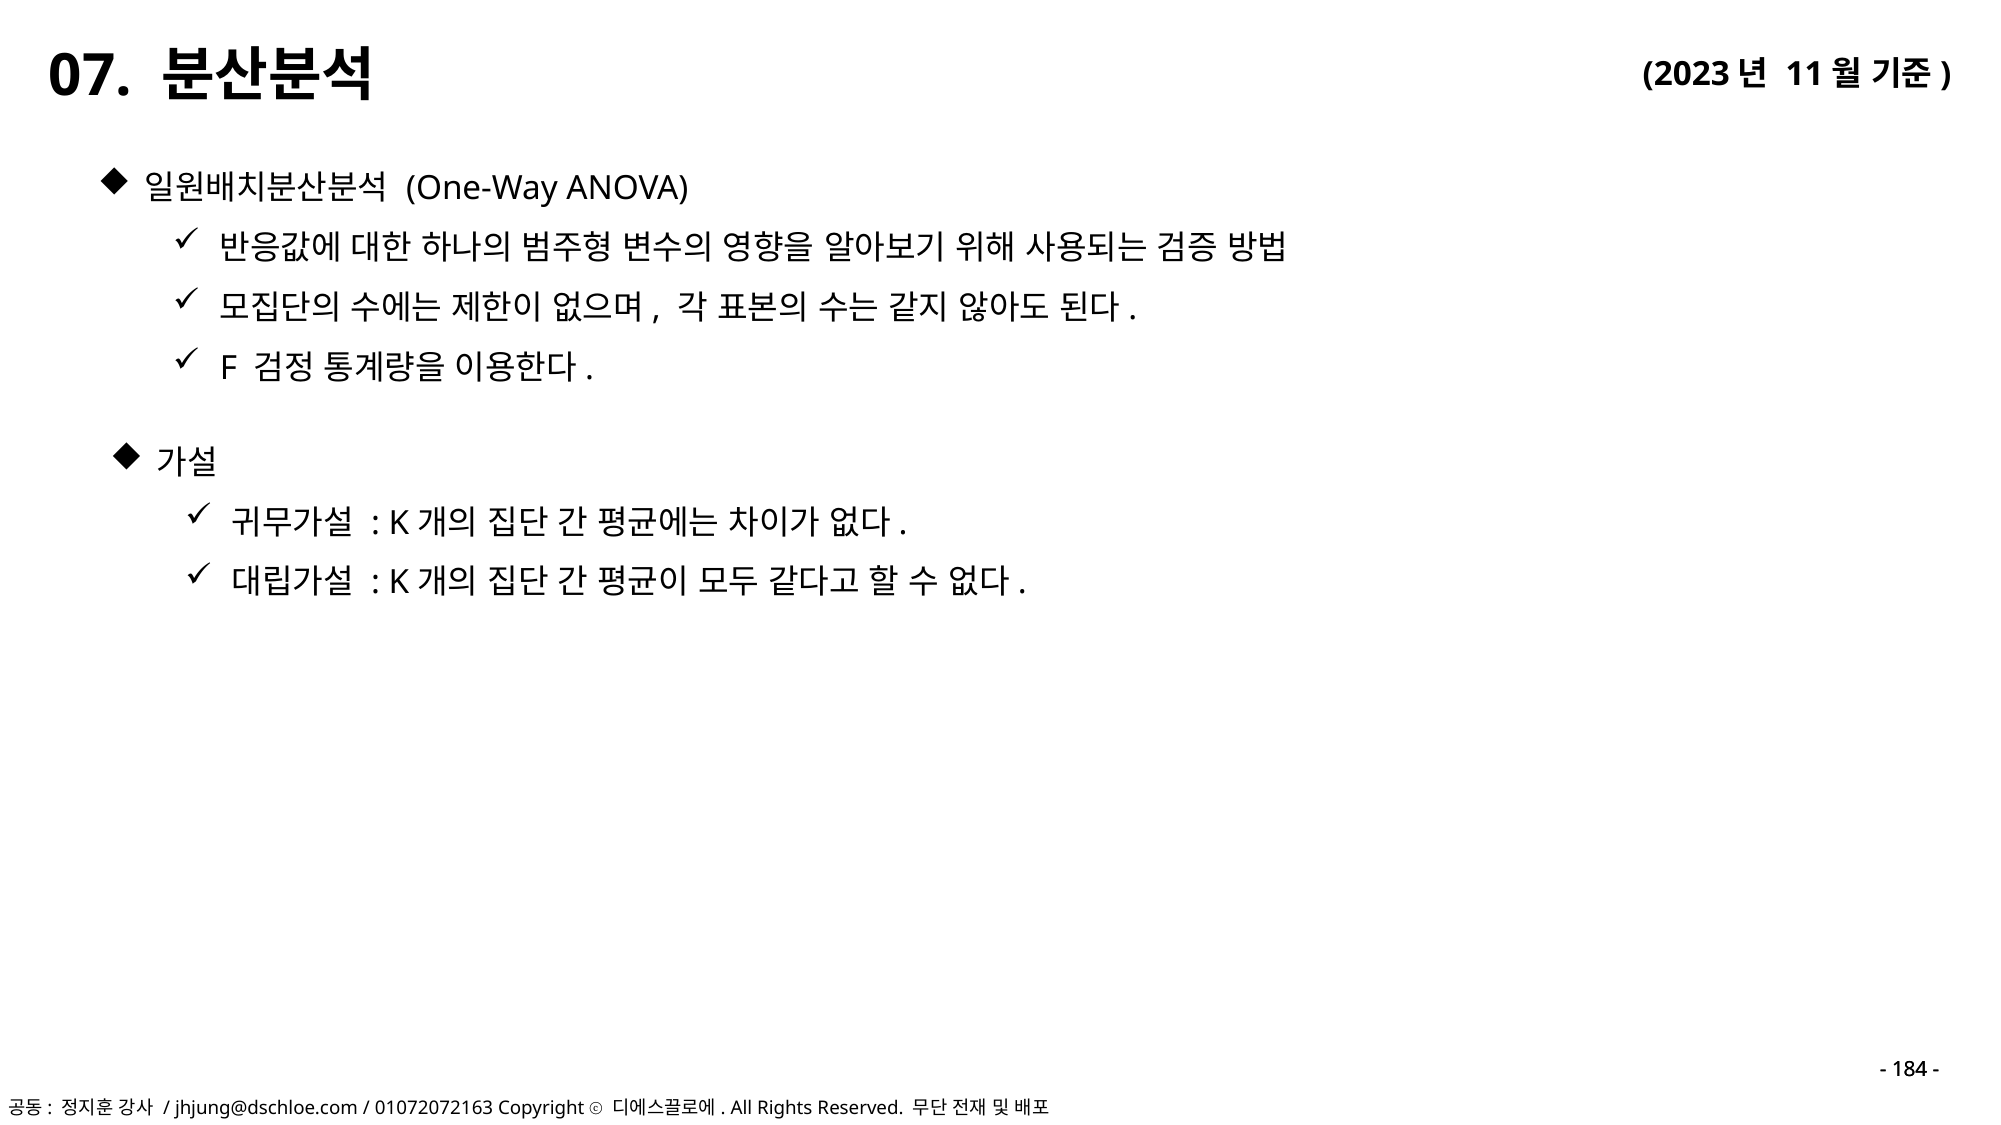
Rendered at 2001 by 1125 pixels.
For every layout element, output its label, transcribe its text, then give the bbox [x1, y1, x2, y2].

slide_number - 184 - [1504, 1039, 1955, 1100]
text_box 가설 귀무가설 : K개의 집단 간 평균에는 차이가 없다. 대립가설 : K개의 집단 간 평균이 모두 같다고 할 수 없다. [95, 413, 2000, 608]
text_box 07. 분산분석 [34, 30, 390, 115]
text_box 일원배치분산분석 (One-Way ANOVA) 반응값에 대한 하나의 범주형 변수의 영향을 알아보기 위해 사용되는 검증 방법 모집단의 수에는 제한이 없으며, 각 표본의 수는 같지 않아도 된다. F 검정 통계량을 이용한다. [83, 138, 1988, 394]
